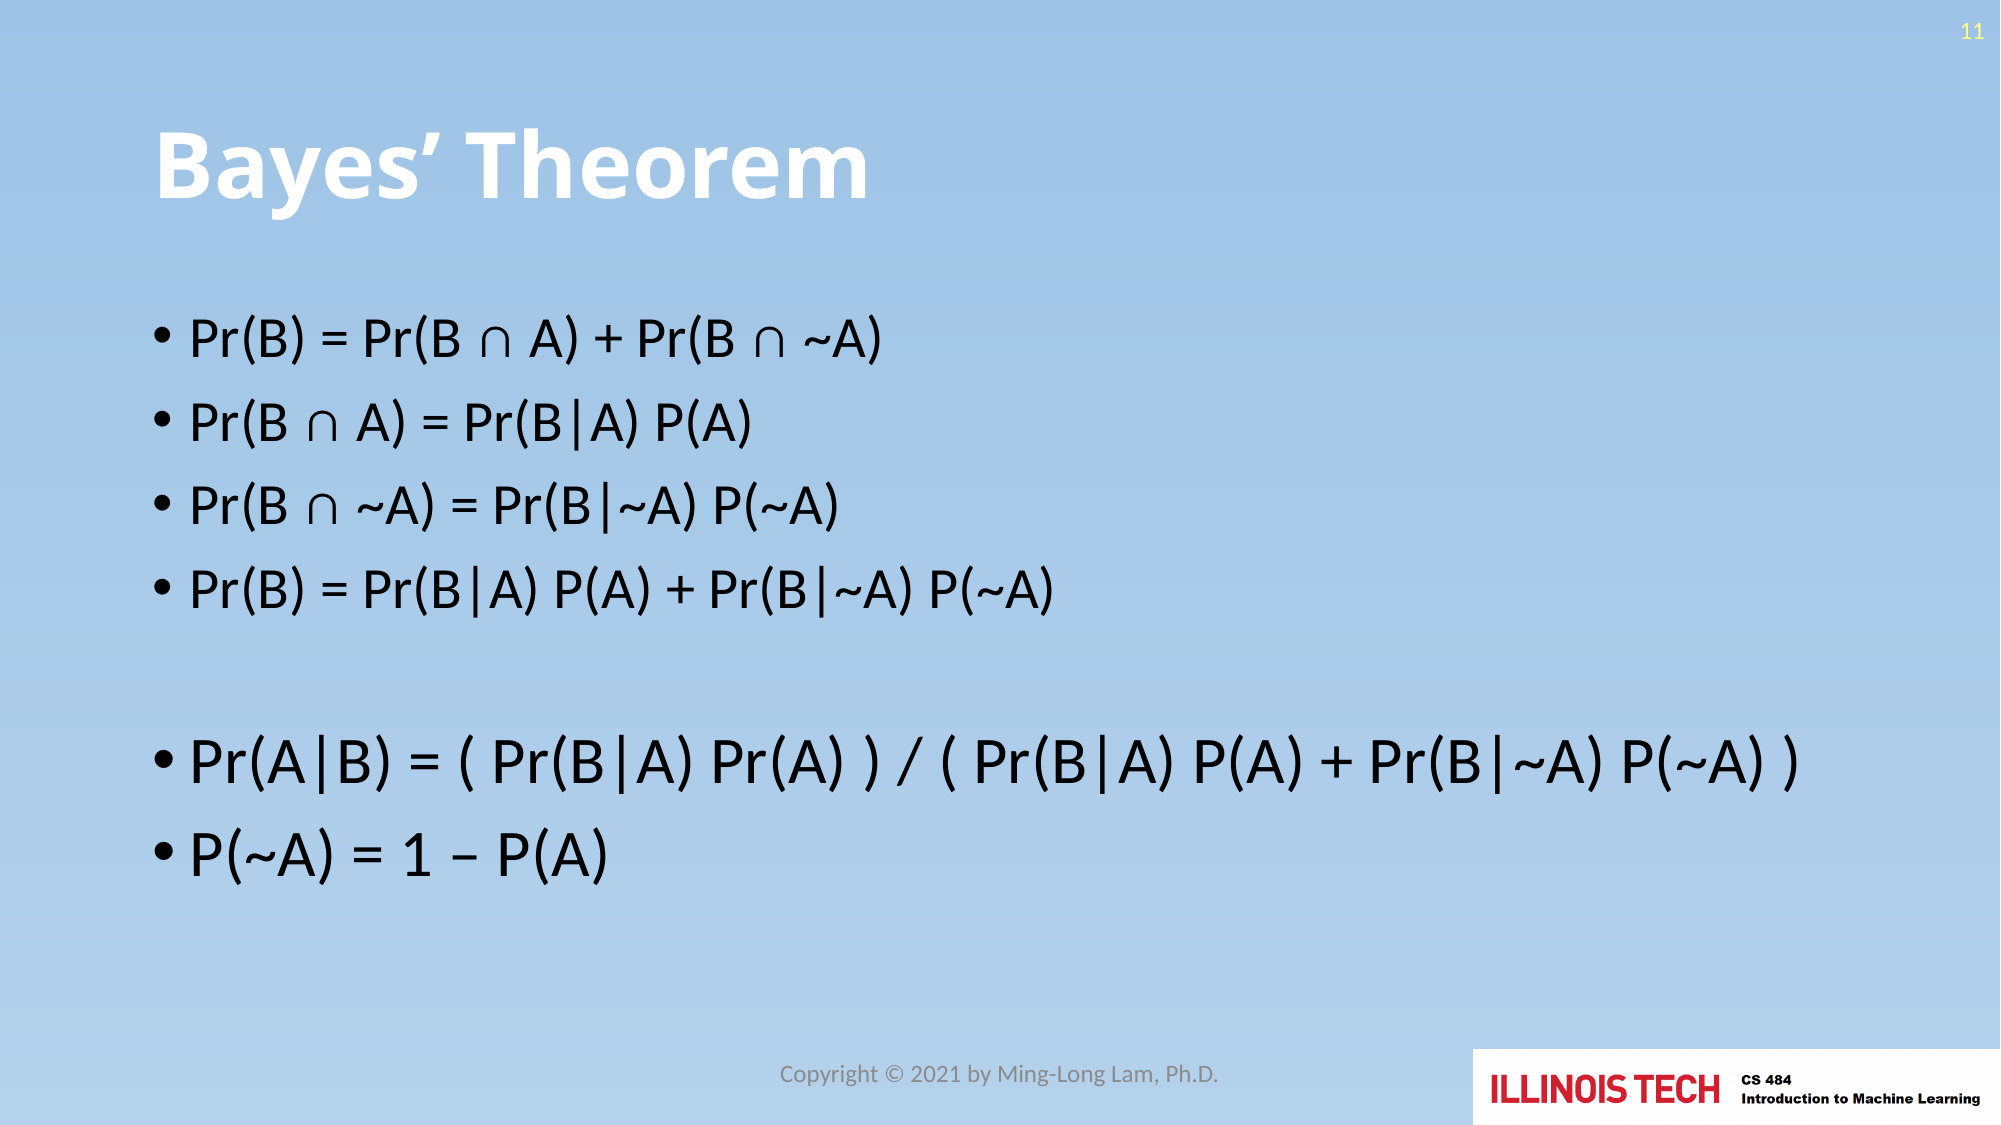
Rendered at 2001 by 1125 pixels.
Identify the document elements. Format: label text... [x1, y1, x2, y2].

slide_number 11 [1550, 0, 2000, 60]
picture [1473, 1049, 2000, 1125]
title Bayes’ Theorem [137, 59, 1863, 278]
list Pr(B) = Pr(B ∩ A) + Pr(B ∩ ~A) Pr(B ∩ A) = Pr(B|A) P(A) Pr(B ∩ ~A) = Pr(B|~A) P(~A) Pr(B) = Pr(B|A) P(A) + Pr(B|~A) P(~A) Pr(A|B) = ( Pr(B|A) Pr(A) ) / ( Pr(B|A) P(A) + Pr(B|~A) P(~A) ) P(~A) = 1 – P(A) [137, 299, 1863, 1014]
footer Copyright © 2021 by Ming-Long Lam, Ph.D. [662, 1042, 1338, 1103]
